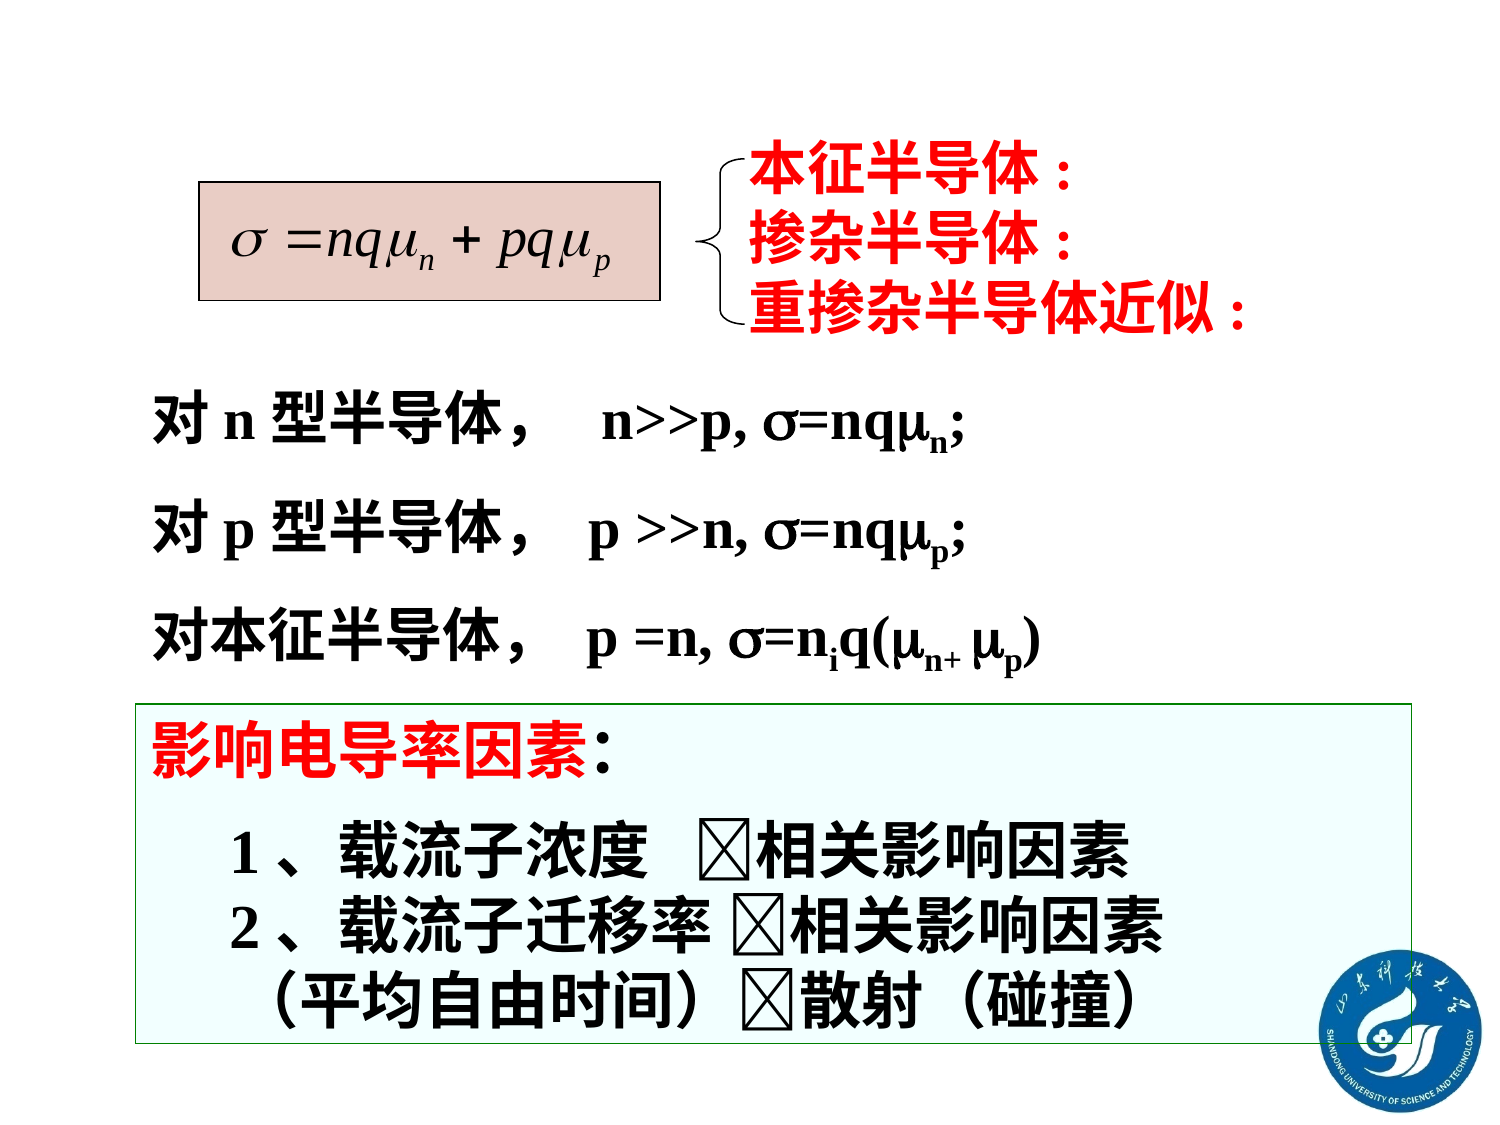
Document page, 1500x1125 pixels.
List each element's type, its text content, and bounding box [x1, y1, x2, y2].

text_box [199, 123, 1265, 349]
text_box 影响电导率因素： 1、载流子浓度 相关影响因素 2、载流子迁移率 相关影响因素 （平均自由时间）散射（碰撞） [135, 704, 1412, 1044]
text_box 对n型半导体， n>>p, =nqn; 对p型半导体， p >>n, =nqp; 对本征半导体， p =n, =niq(n+ p) [136, 373, 1212, 686]
picture [1306, 937, 1494, 1125]
